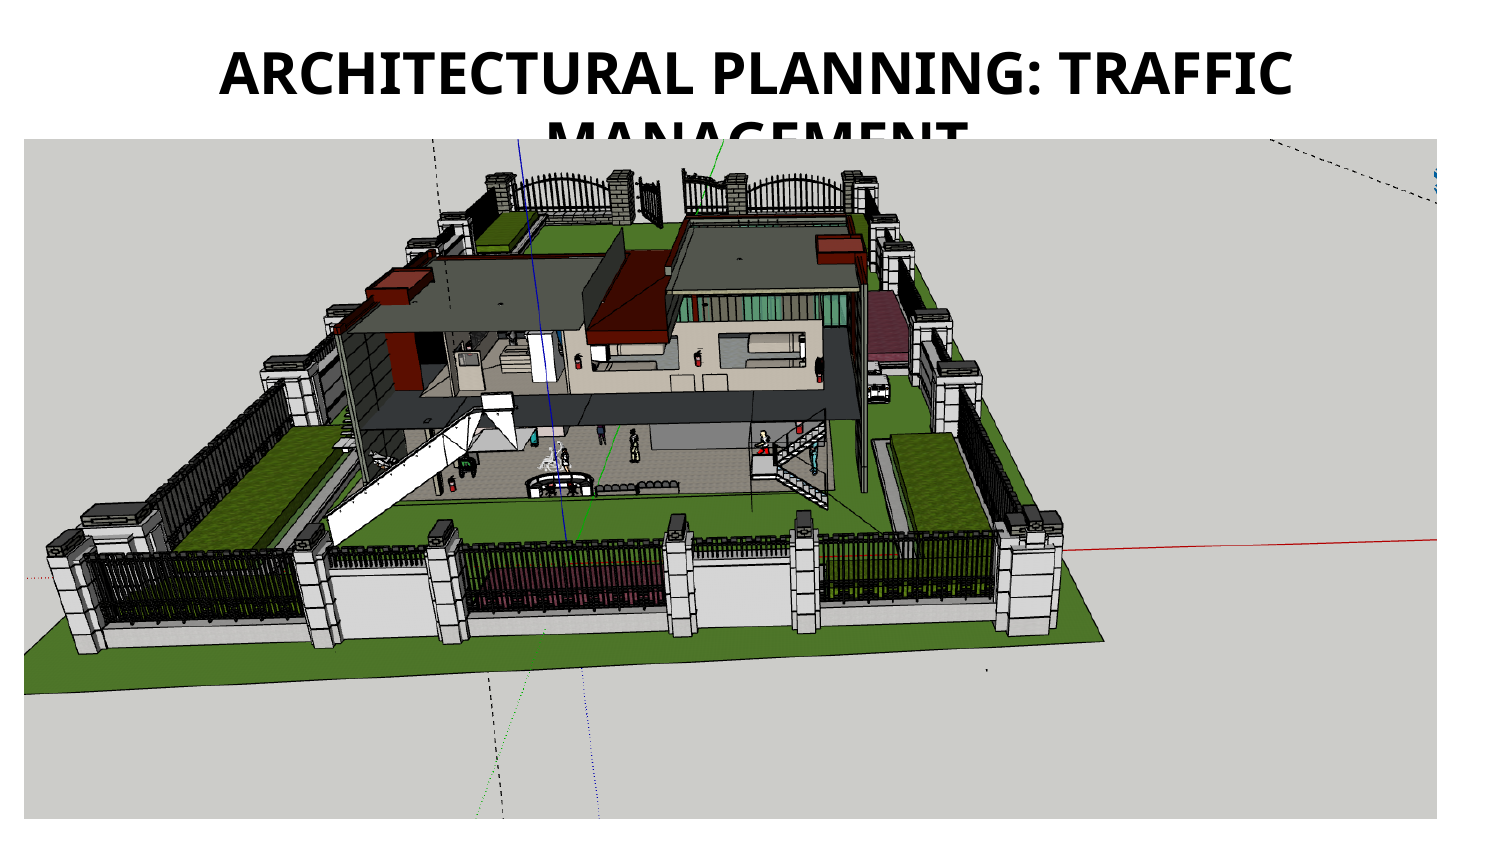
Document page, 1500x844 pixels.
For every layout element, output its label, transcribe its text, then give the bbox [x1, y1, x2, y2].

picture [24, 139, 1438, 819]
text_box ARCHITECTURAL PLANNING: TRAFFIC MANAGEMENT [51, 20, 1464, 142]
